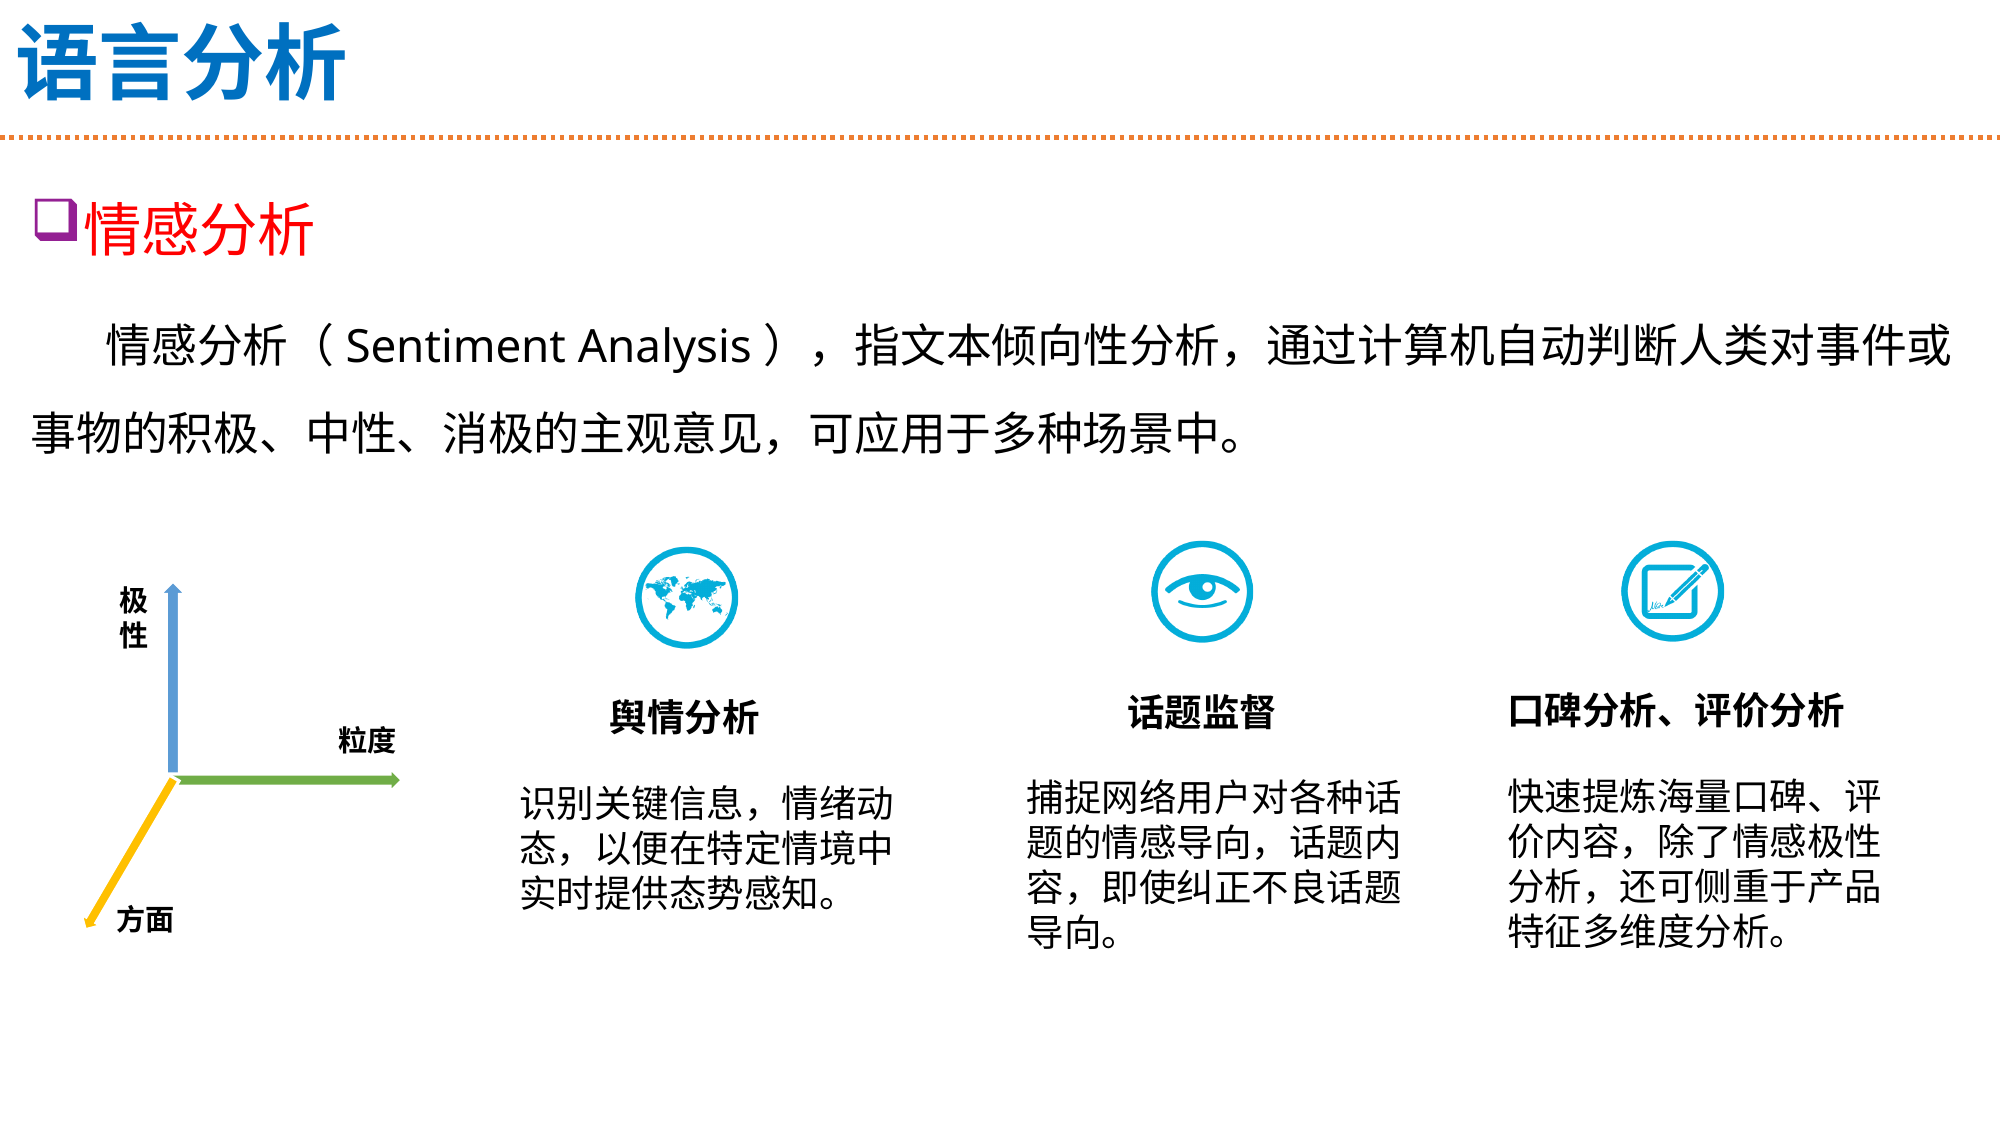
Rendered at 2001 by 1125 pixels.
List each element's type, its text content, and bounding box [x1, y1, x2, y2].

title 语言分析 [0, 0, 2000, 136]
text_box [95, 581, 417, 942]
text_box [504, 545, 916, 924]
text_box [1492, 539, 1904, 963]
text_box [1011, 539, 1423, 964]
list 情感分析 情感分析（Sentiment Analysis），指文本倾向性分析，通过计算机自动判断人类对事件或事物的积极、中性、消极的主观意见，可应用于多种场景中。 [19, 171, 1972, 490]
